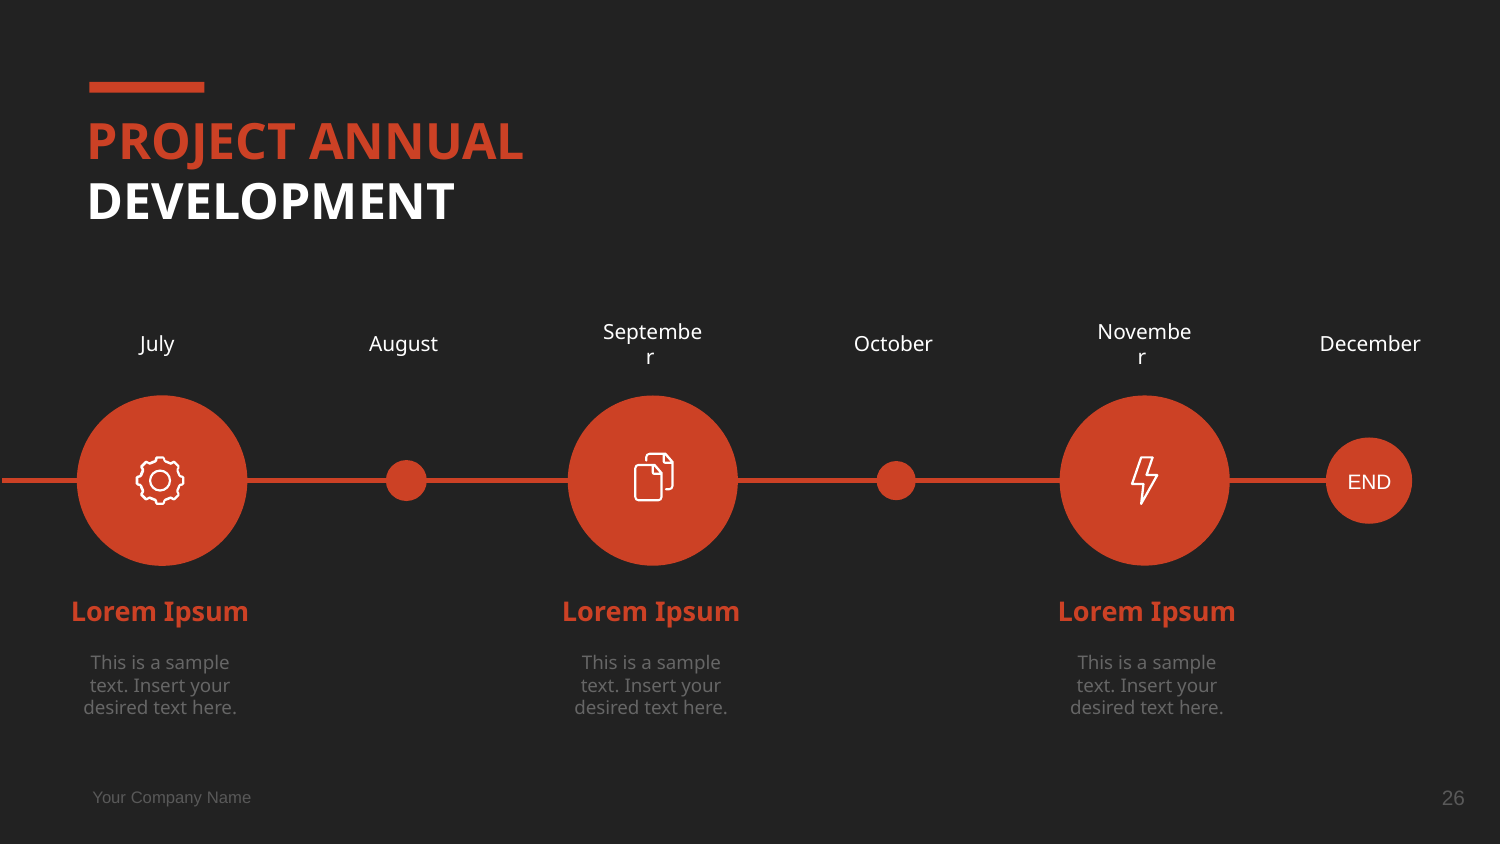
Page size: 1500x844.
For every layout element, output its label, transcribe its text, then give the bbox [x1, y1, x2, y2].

text_box [1059, 395, 1230, 479]
text_box This is a sample text. Insert your desired text here. [549, 635, 753, 734]
text_box August [348, 327, 464, 360]
text_box Lorem Ipsum [54, 594, 265, 627]
text_box [1059, 488, 1230, 566]
text_box December [1302, 327, 1438, 360]
text_box Lorem Ipsum [1041, 594, 1252, 627]
title PROJECT ANNUAL DEVELOPMENT [71, 95, 749, 269]
text_box [568, 488, 738, 566]
text_box [567, 395, 738, 479]
text_box [76, 395, 248, 479]
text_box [1318, 437, 1420, 524]
text_box October [838, 327, 954, 360]
text_box [645, 452, 674, 479]
text_box [386, 460, 427, 479]
text_box [634, 463, 663, 479]
text_box July [102, 327, 218, 360]
text_box [135, 456, 185, 479]
text_box [140, 488, 180, 505]
text_box [1140, 488, 1152, 505]
text_box [77, 488, 248, 566]
text_box September [583, 327, 722, 360]
text_box [876, 461, 916, 479]
text_box [1132, 456, 1159, 479]
text_box [387, 488, 426, 502]
text_box This is a sample text. Insert your desired text here. [58, 635, 262, 734]
text_box [878, 488, 915, 501]
text_box This is a sample text. Insert your desired text here. [1045, 635, 1249, 734]
text_box November [1080, 327, 1209, 360]
text_box Lorem Ipsum [546, 594, 757, 627]
slide_number ‹#› [1389, 764, 1480, 830]
text_box [634, 488, 663, 502]
